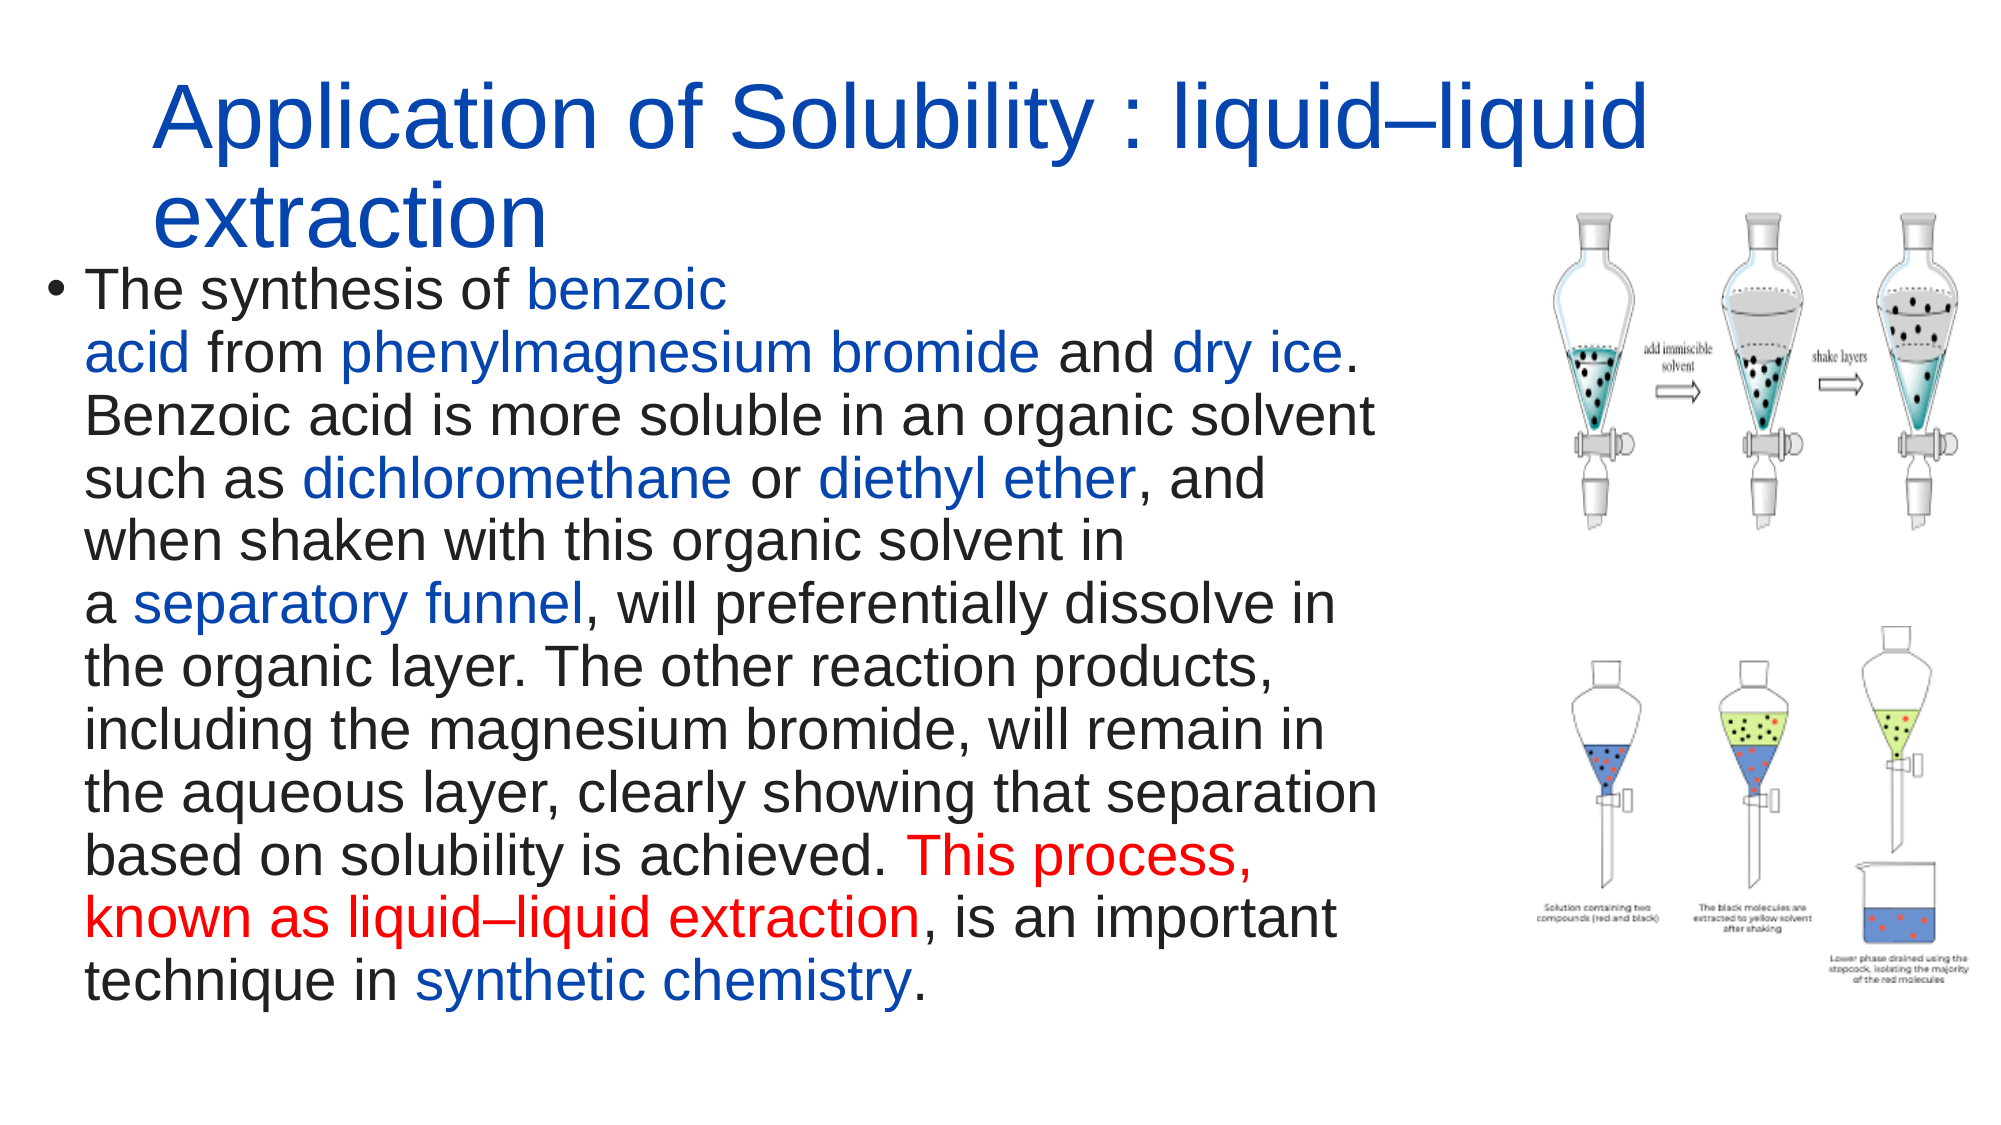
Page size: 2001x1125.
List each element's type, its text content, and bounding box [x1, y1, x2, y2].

picture [1537, 626, 1969, 983]
list The synthesis of benzoic acid from phenylmagnesium bromide and dry ice. Benzoic acid is more soluble in an organic solvent such as dichloromethane or diethyl ether, and when shaken with this organic solvent in a separatory funnel, will preferentially dissolve in the organic layer. The other reaction products, including the magnesium bromide, will remain in the aqueous layer, clearly showing that separation based on solubility is achieved. This process, known as liquid–liquid extraction, is an important technique in synthetic chemistry. [31, 251, 1425, 1066]
picture [1537, 209, 1969, 539]
title Application of Solubility : liquid–liquid extraction [137, 59, 1863, 278]
